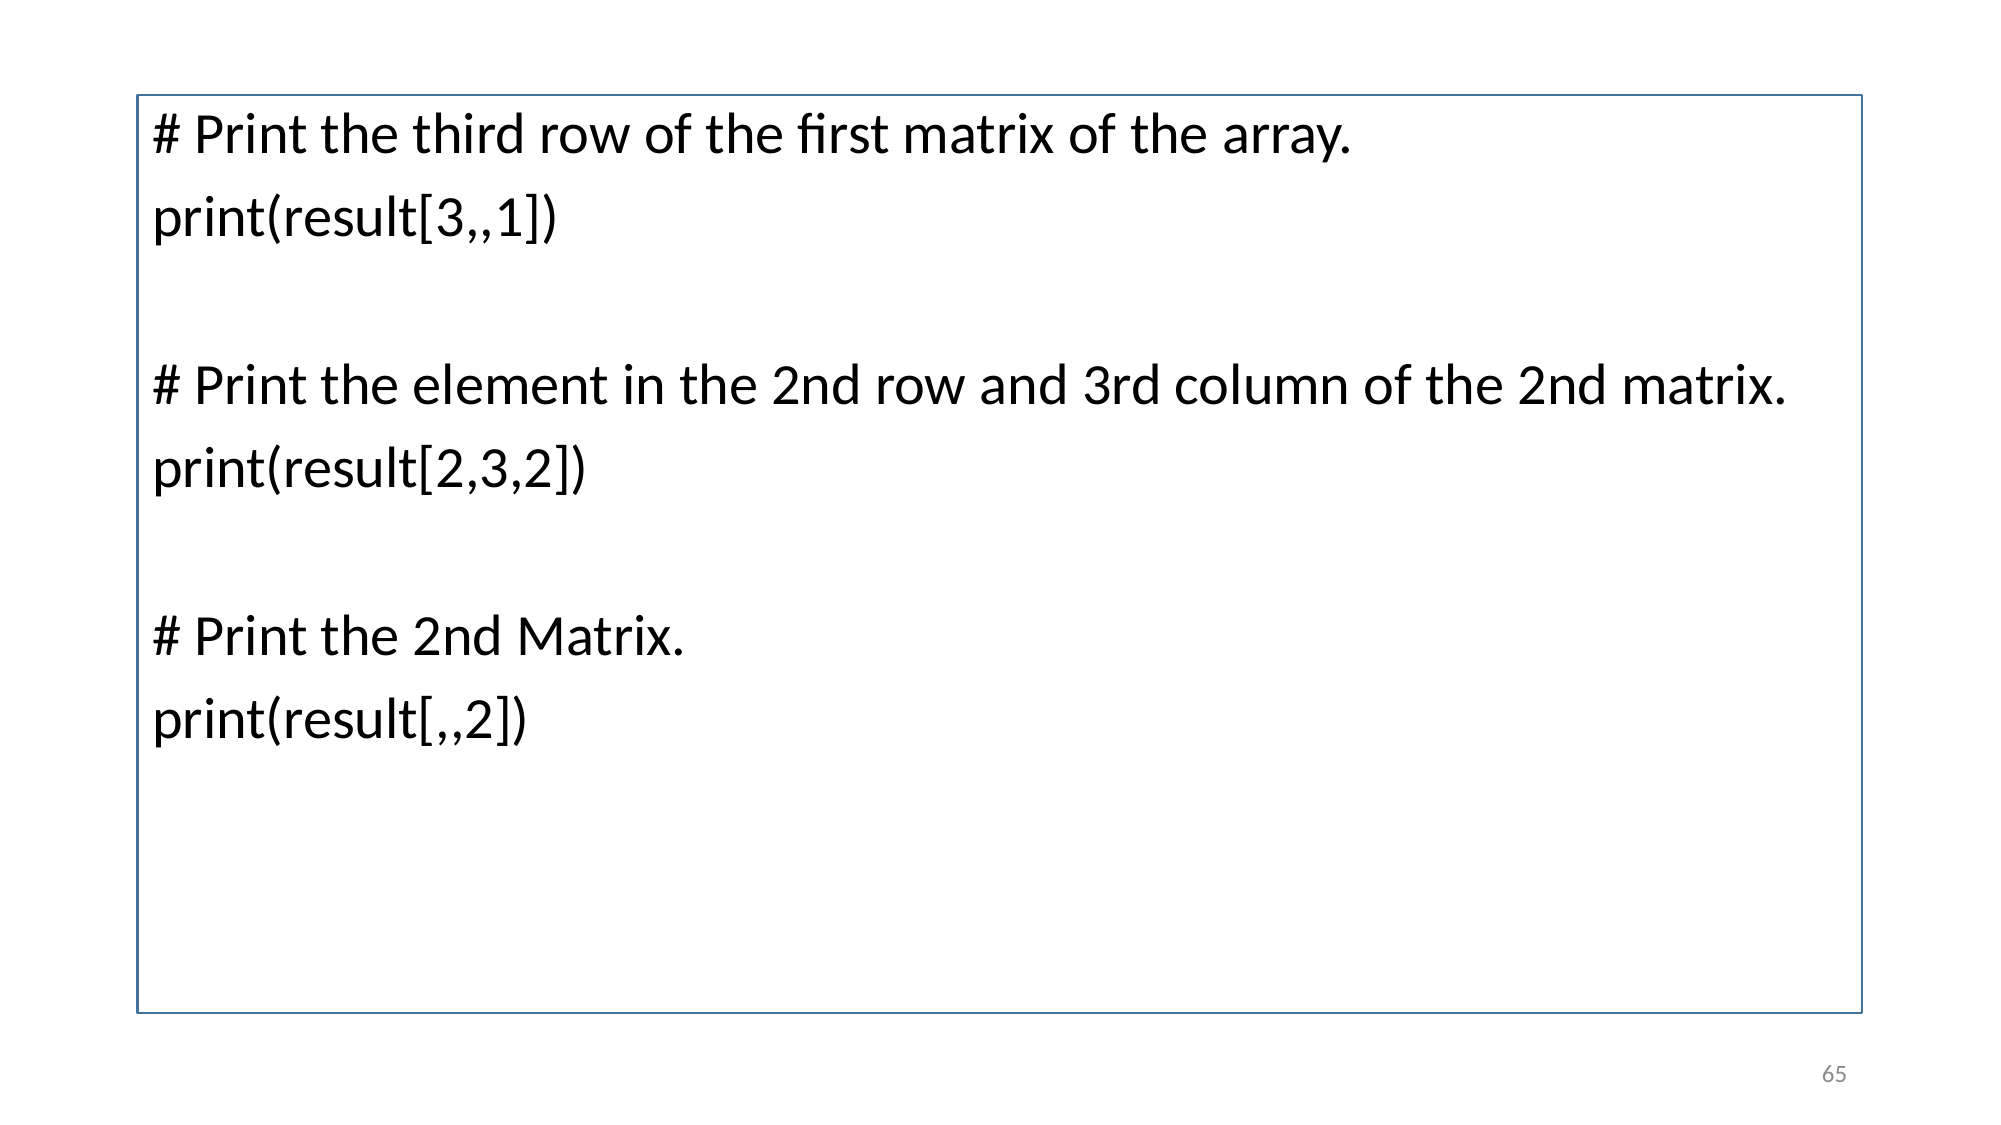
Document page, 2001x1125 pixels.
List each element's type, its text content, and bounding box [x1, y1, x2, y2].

list # Print the third row of the first matrix of the array. print(result[3,,1]) # Print the element in the 2nd row and 3rd column of the 2nd matrix. print(result[2,3,2]) # Print the 2nd Matrix. print(result[,,2]) [137, 95, 1863, 1014]
slide_number 65 [1412, 1042, 1863, 1103]
